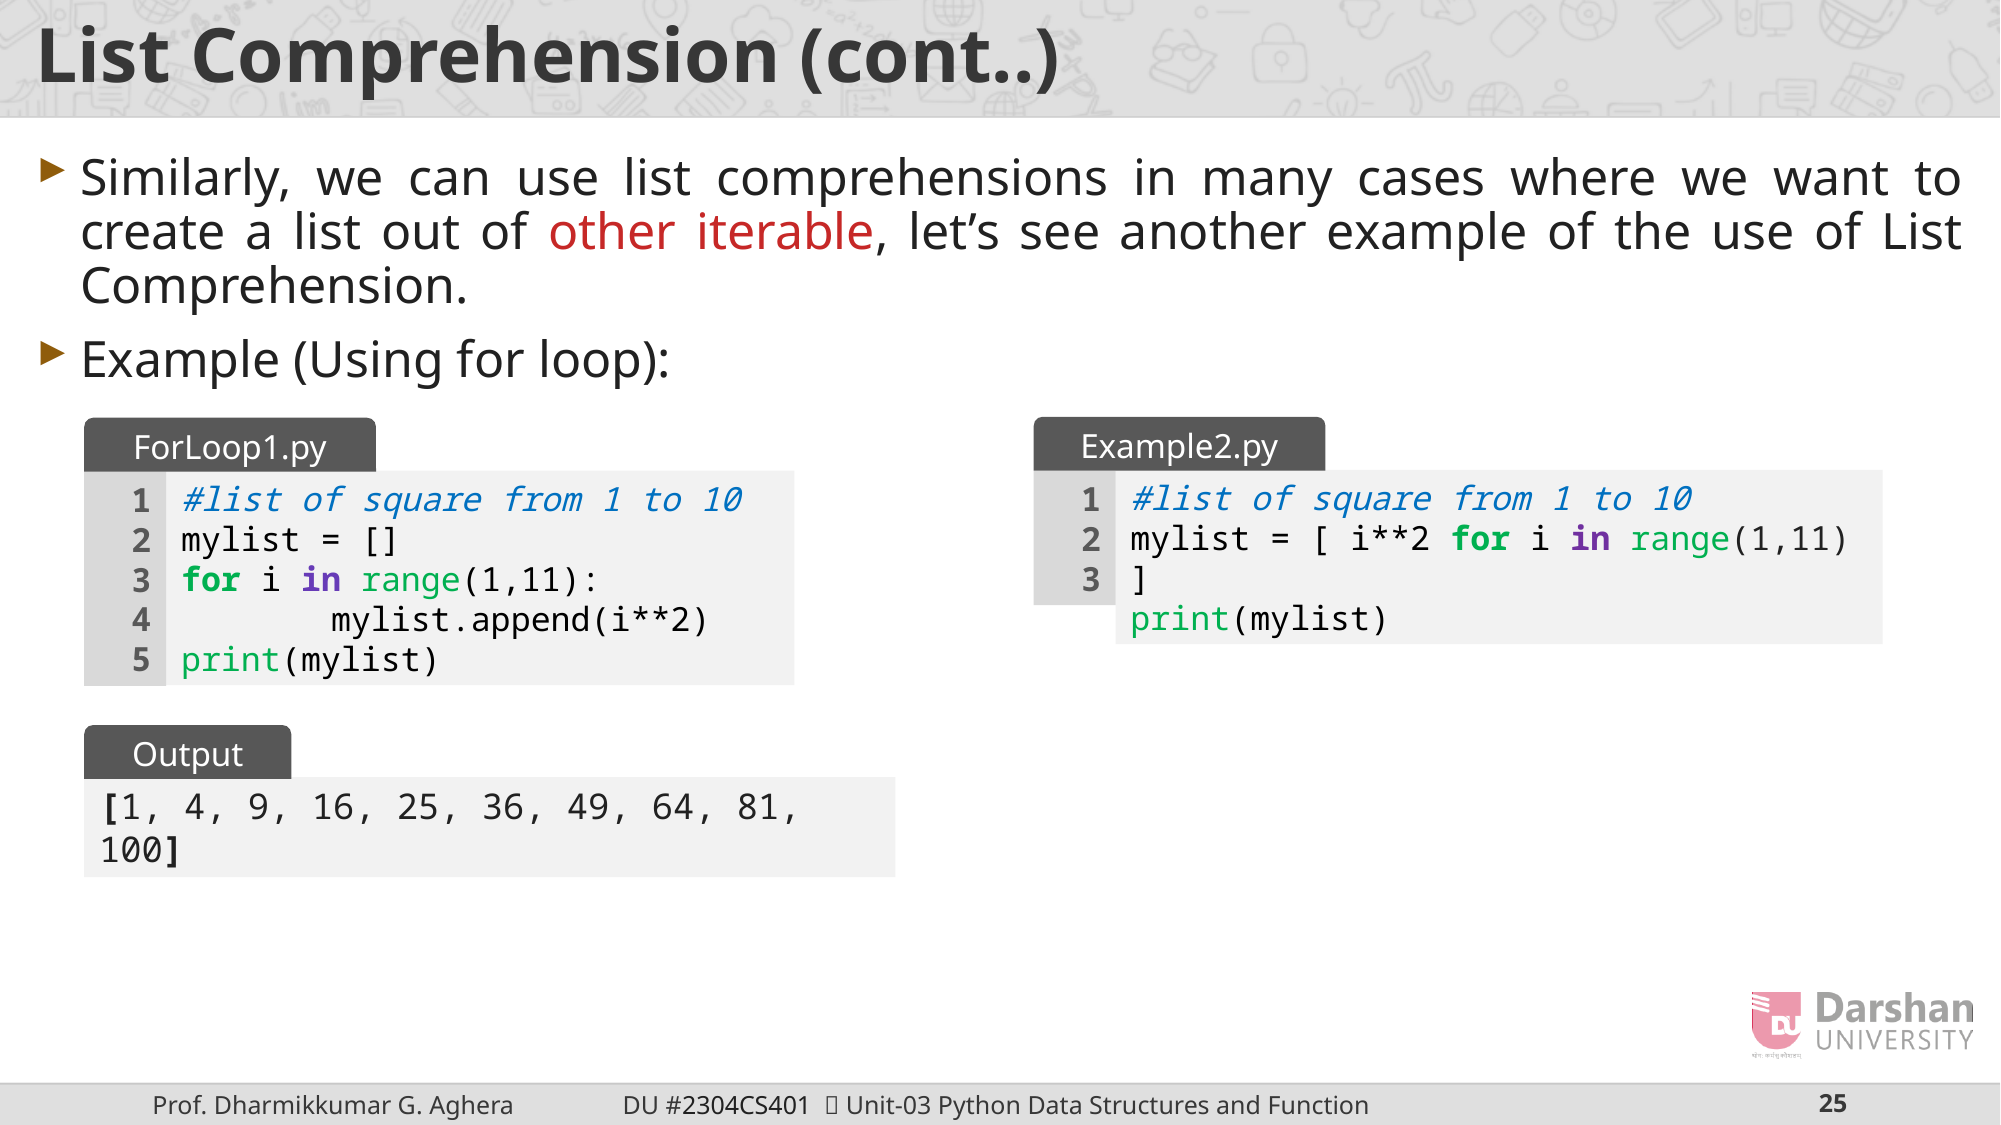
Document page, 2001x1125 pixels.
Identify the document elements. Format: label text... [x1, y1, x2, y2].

text_box 1 2 3 4 5 [84, 473, 167, 686]
text_box Output [84, 725, 292, 779]
text_box [1, 4, 9, 16, 25, 36, 49, 64, 81, 100] [84, 777, 896, 878]
text_box ForLoop1.py [83, 416, 378, 473]
text_box Example2.py [1032, 415, 1327, 472]
text_box 1 2 3 [1033, 472, 1116, 606]
list Similarly, we can use list comprehensions in many cases where we want to create a list out of other iterable, let’s see another example of the use of List Comprehension. Example (Using for loop): [21, 144, 1979, 1062]
text_box #list of square from 1 to 10 mylist = [ i**2 for i in range(1,11) ] print(mylist) [1115, 469, 1883, 645]
text_box #list of square from 1 to 10 mylist = [] for i in range(1,11): mylist.append(i**2) print(mylist) [167, 470, 795, 686]
title List Comprehension (cont..) [0, 0, 2000, 117]
